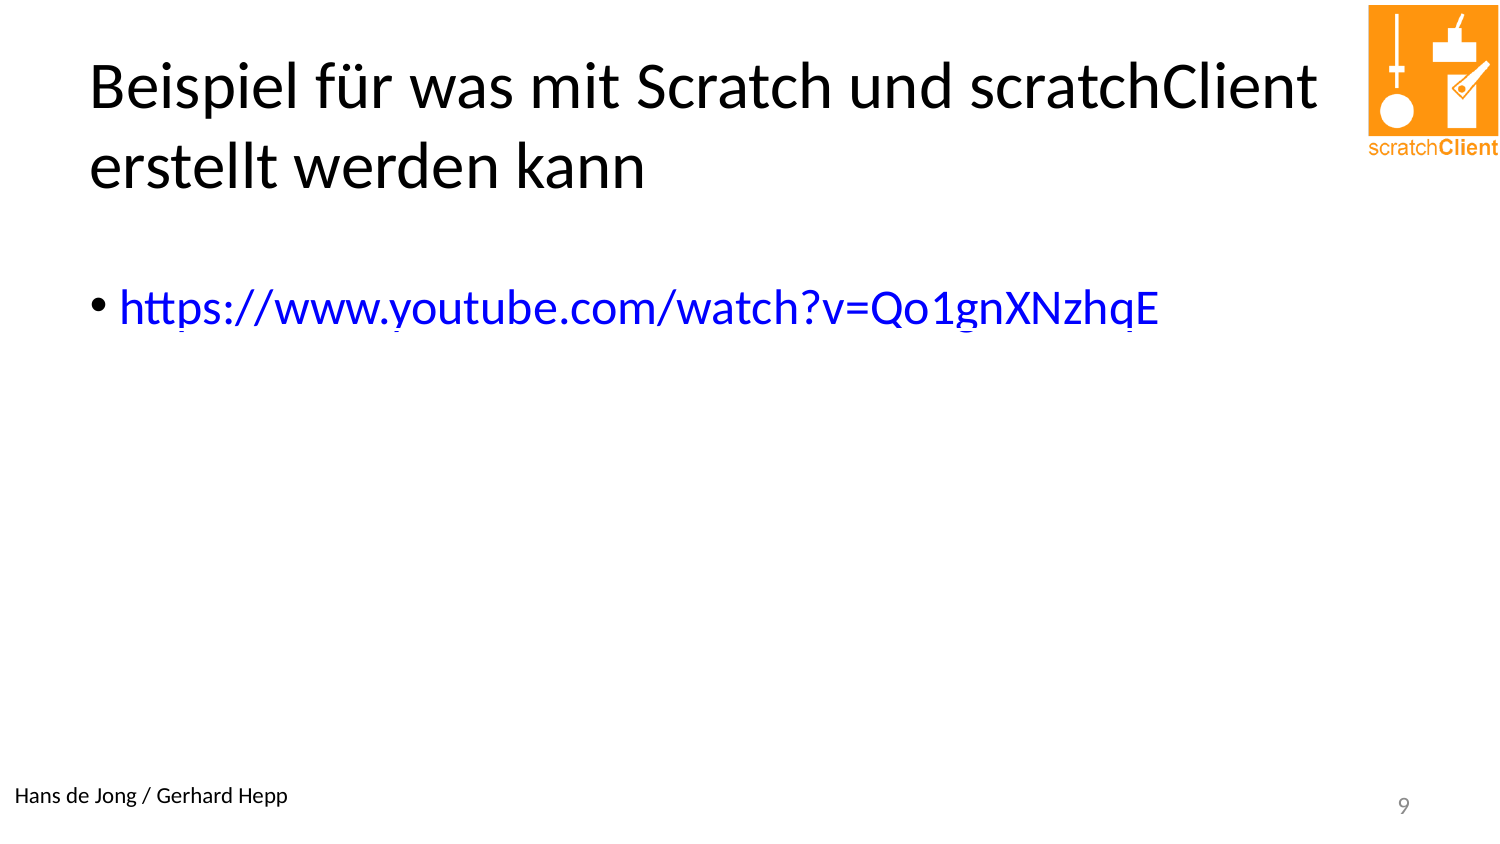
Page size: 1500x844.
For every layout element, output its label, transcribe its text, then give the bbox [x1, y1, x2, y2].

text_box Beispiel für was mit Scratch und scratchClient erstellt werden kann [75, 33, 1425, 196]
picture [1366, 5, 1500, 160]
text_box https://www.youtube.com/watch?v=Qo1gnXNzhqE [75, 196, 1425, 754]
text_box 9 [1340, 781, 1425, 827]
